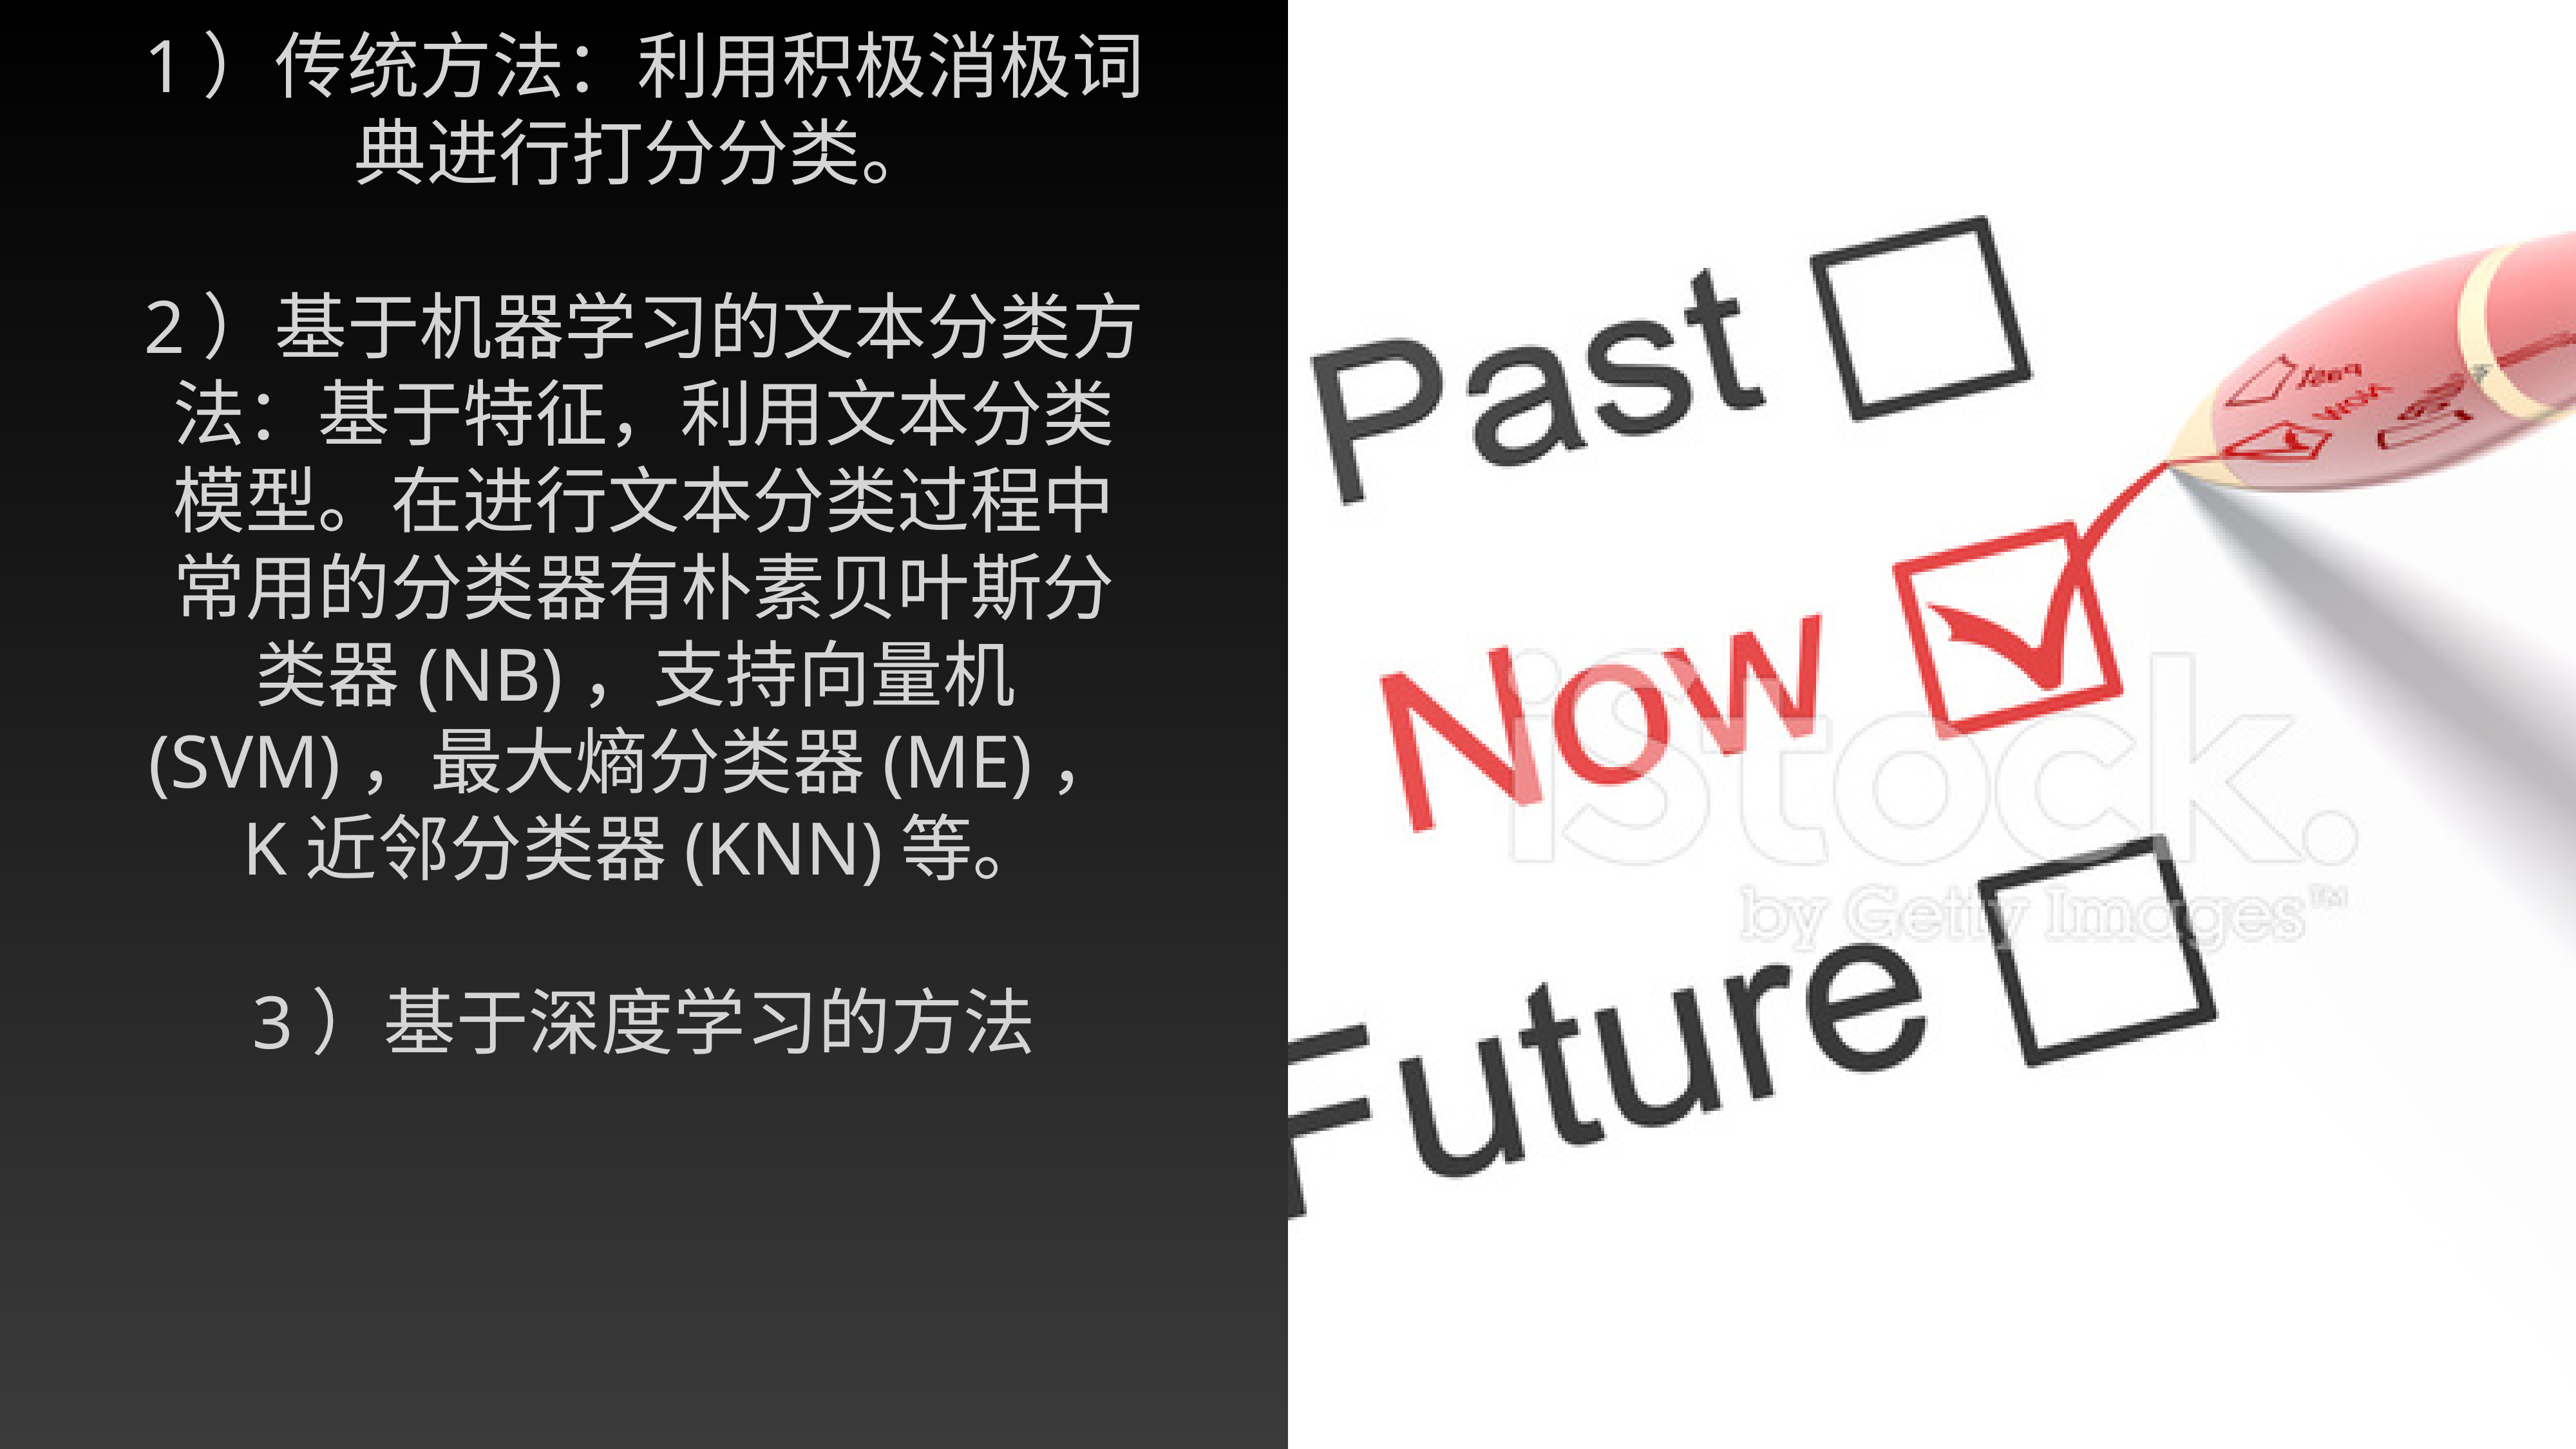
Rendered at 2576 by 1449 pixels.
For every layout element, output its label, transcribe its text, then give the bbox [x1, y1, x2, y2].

picture [1287, 0, 2576, 1449]
list 1）传统方法：利用积极消极词典进行打分分类。 2）基于机器学习的文本分类方法：基于特征，利用文本分类模型。在进行文本分类过程中常用的分类器有朴素贝叶斯分类器(NB)，支持向量机(SVM)，最大熵分类器(ME)，K近邻分类器(KNN)等。 3）基于深度学习的方法 [133, 14, 1155, 1322]
